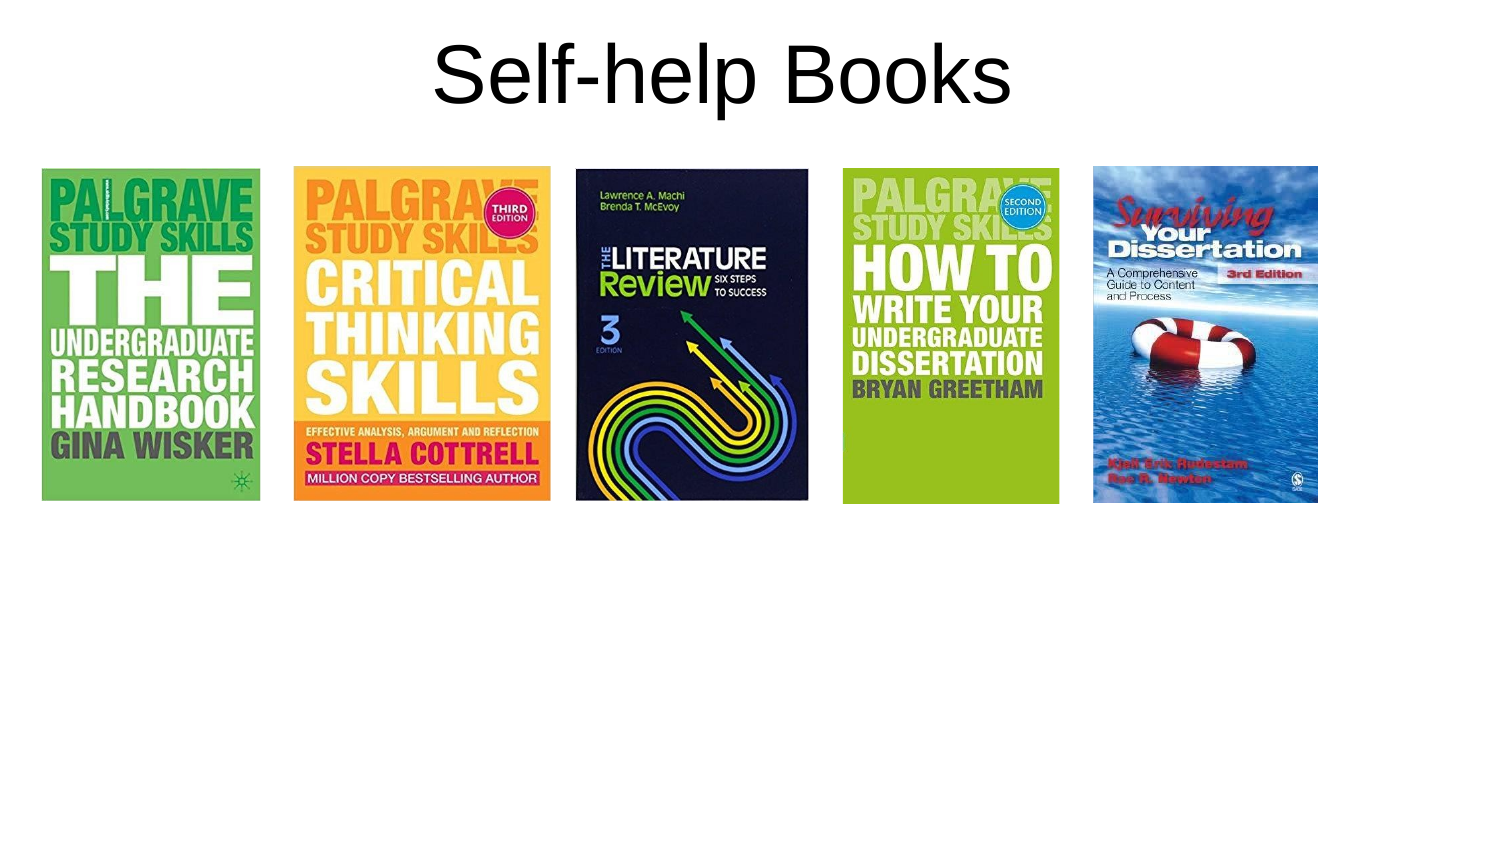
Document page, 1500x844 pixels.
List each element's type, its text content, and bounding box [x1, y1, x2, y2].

text_box [1093, 166, 1318, 503]
text_box [41, 168, 261, 501]
text_box [842, 168, 1060, 504]
text_box [575, 168, 809, 501]
text_box [293, 166, 551, 501]
title Self-help Books [429, 18, 1018, 162]
